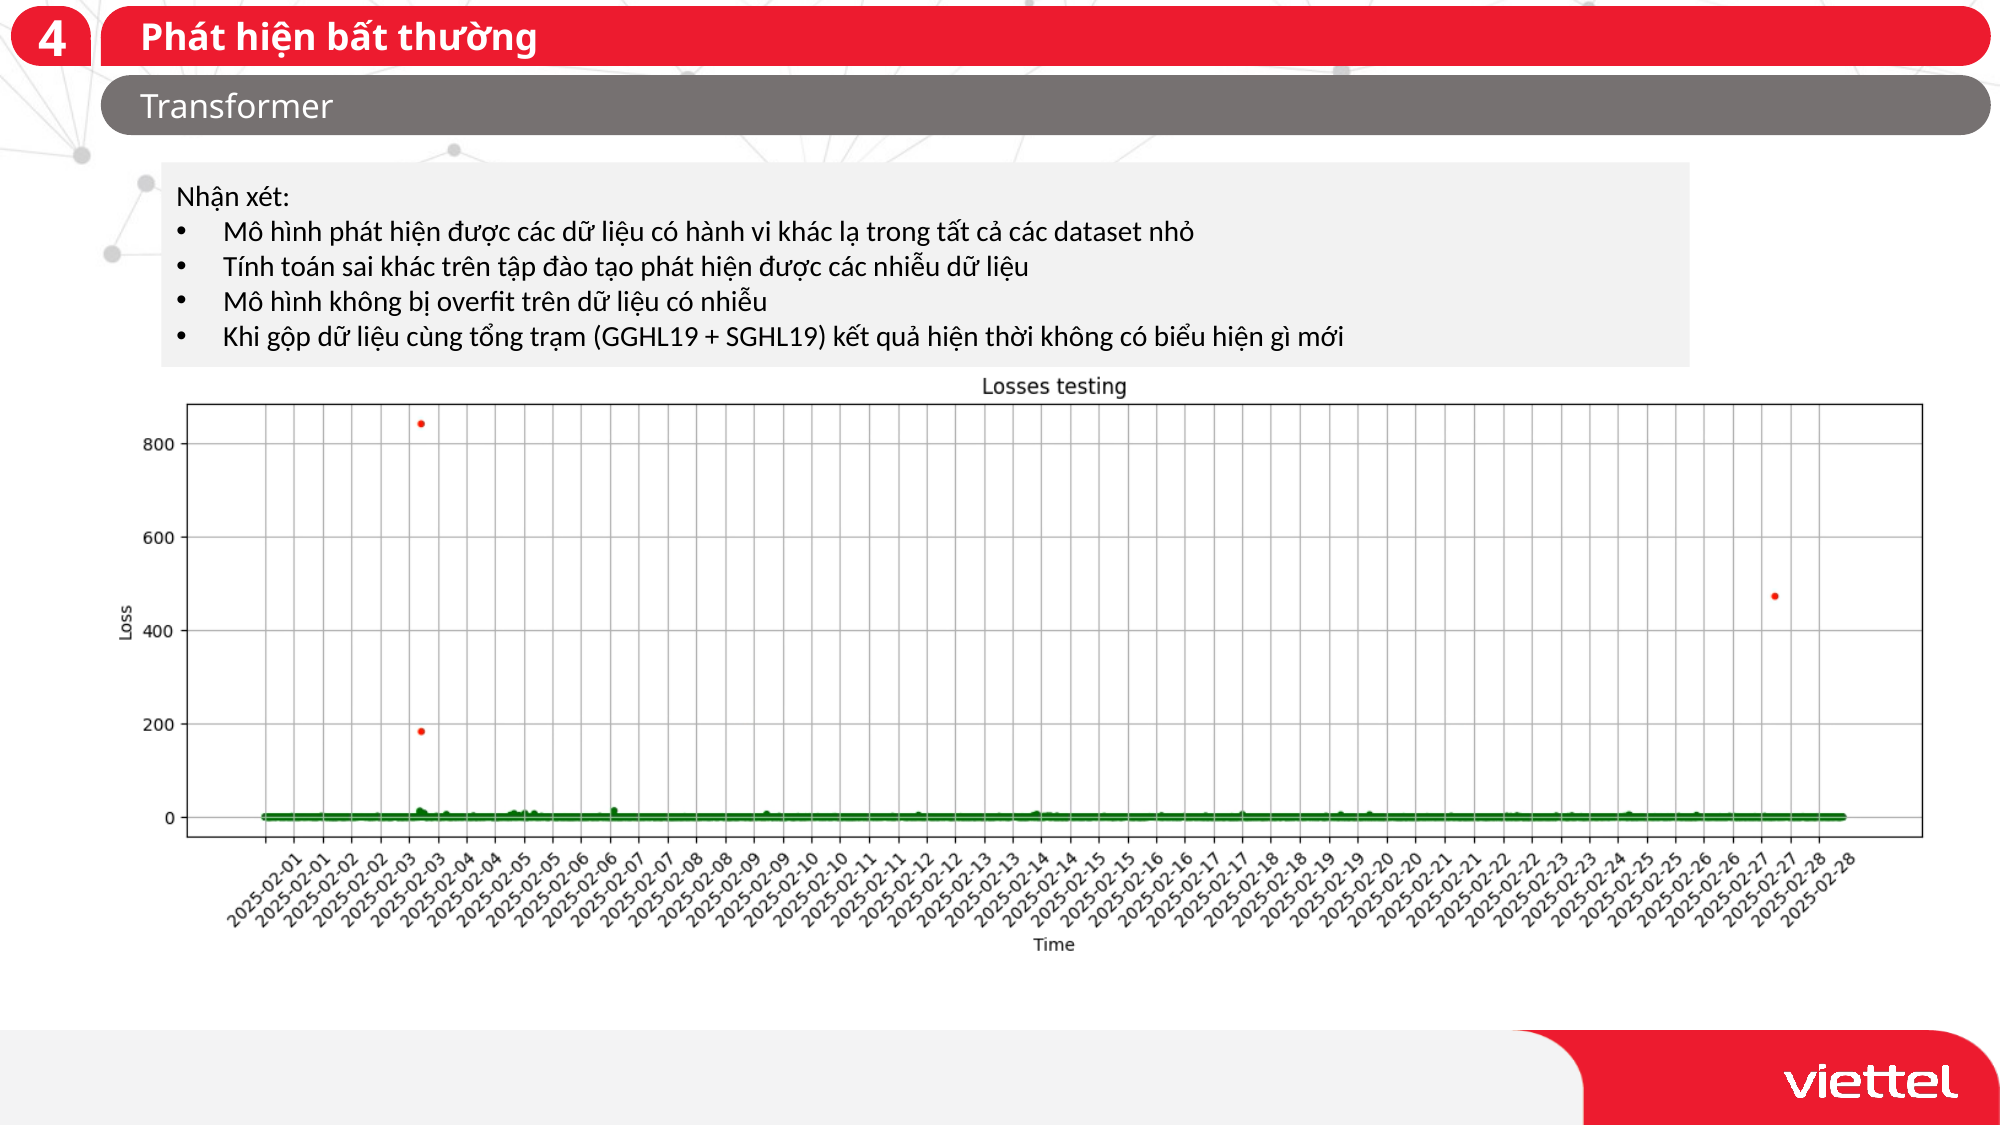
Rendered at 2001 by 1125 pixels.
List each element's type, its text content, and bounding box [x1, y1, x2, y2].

text_box Nhận xét: Mô hình phát hiện được các dữ liệu có hành vi khác lạ trong tất cả các dataset nhỏ Tính toán sai khác trên tập đào tạo phát hiện được các nhiễu dữ liệu Mô hình không bị overfit trên dữ liệu có nhiễu Khi gộp dữ liệu cùng tổng trạm (GGHL19 + SGHL19) kết quả hiện thời không có biểu hiện gì mới [161, 162, 1690, 367]
list 4 [23, 6, 89, 66]
picture [0, 0, 2000, 312]
picture [0, 1030, 2000, 1125]
picture [107, 367, 1933, 962]
list Transformer [125, 82, 1230, 128]
title Phát hiện bất thường [125, 6, 1850, 66]
